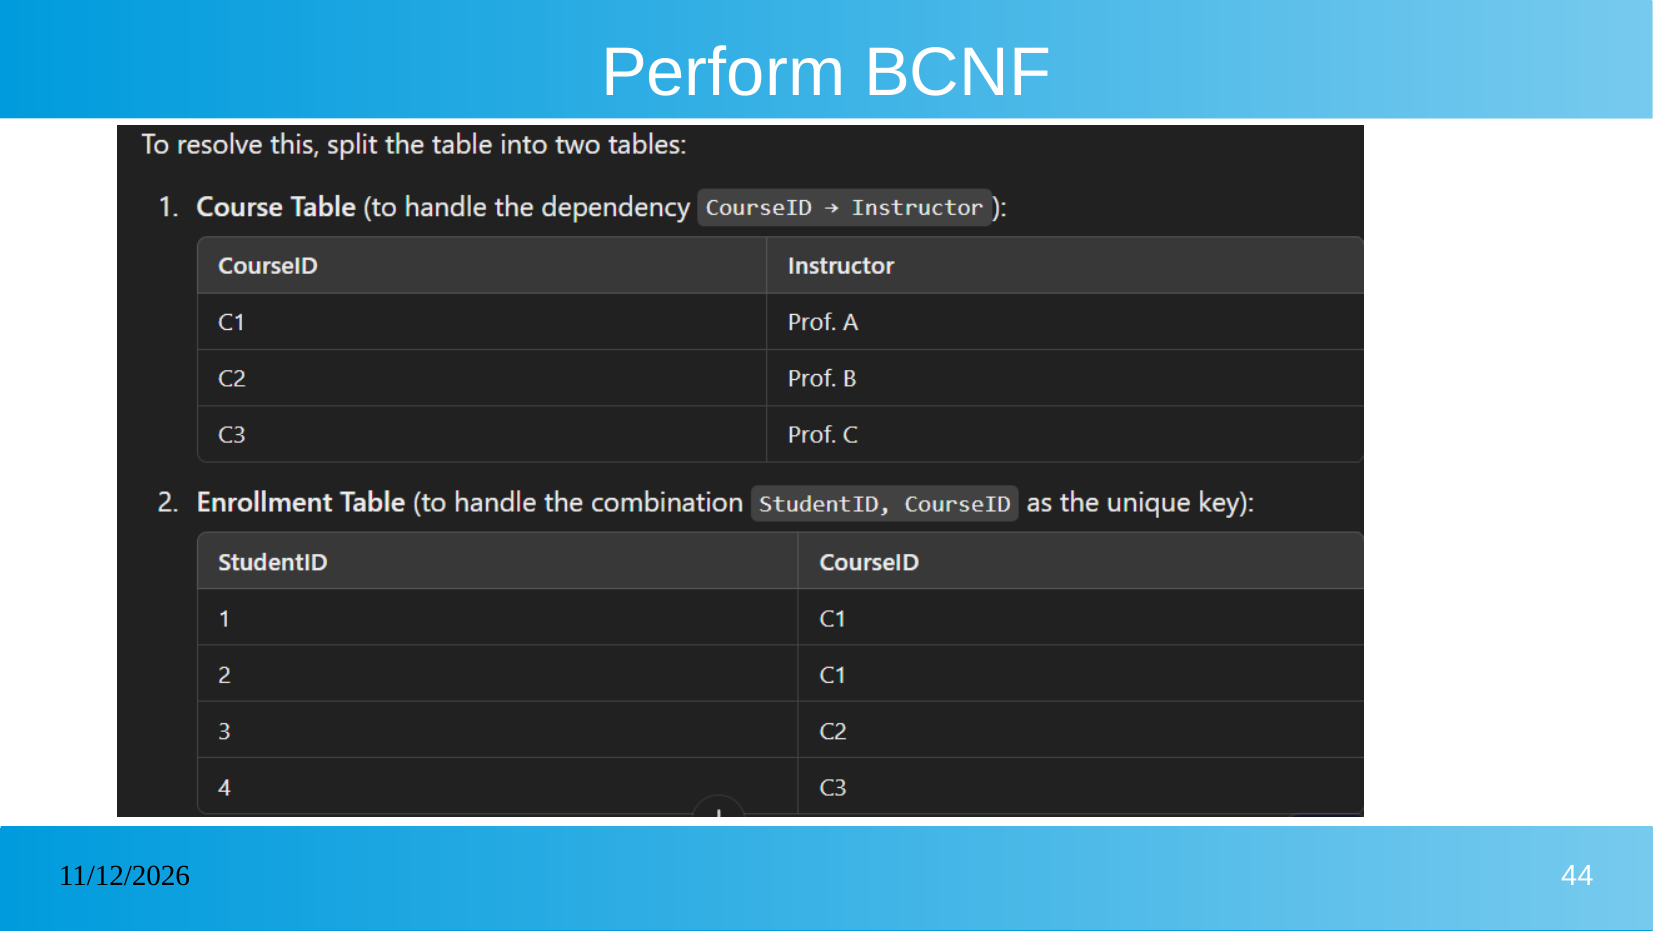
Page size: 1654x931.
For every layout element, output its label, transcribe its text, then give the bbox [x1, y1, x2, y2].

picture [117, 125, 1364, 817]
slide_number 44 [1210, 856, 1594, 915]
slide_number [59, 856, 443, 915]
title Perform BCNF [59, 29, 1594, 108]
